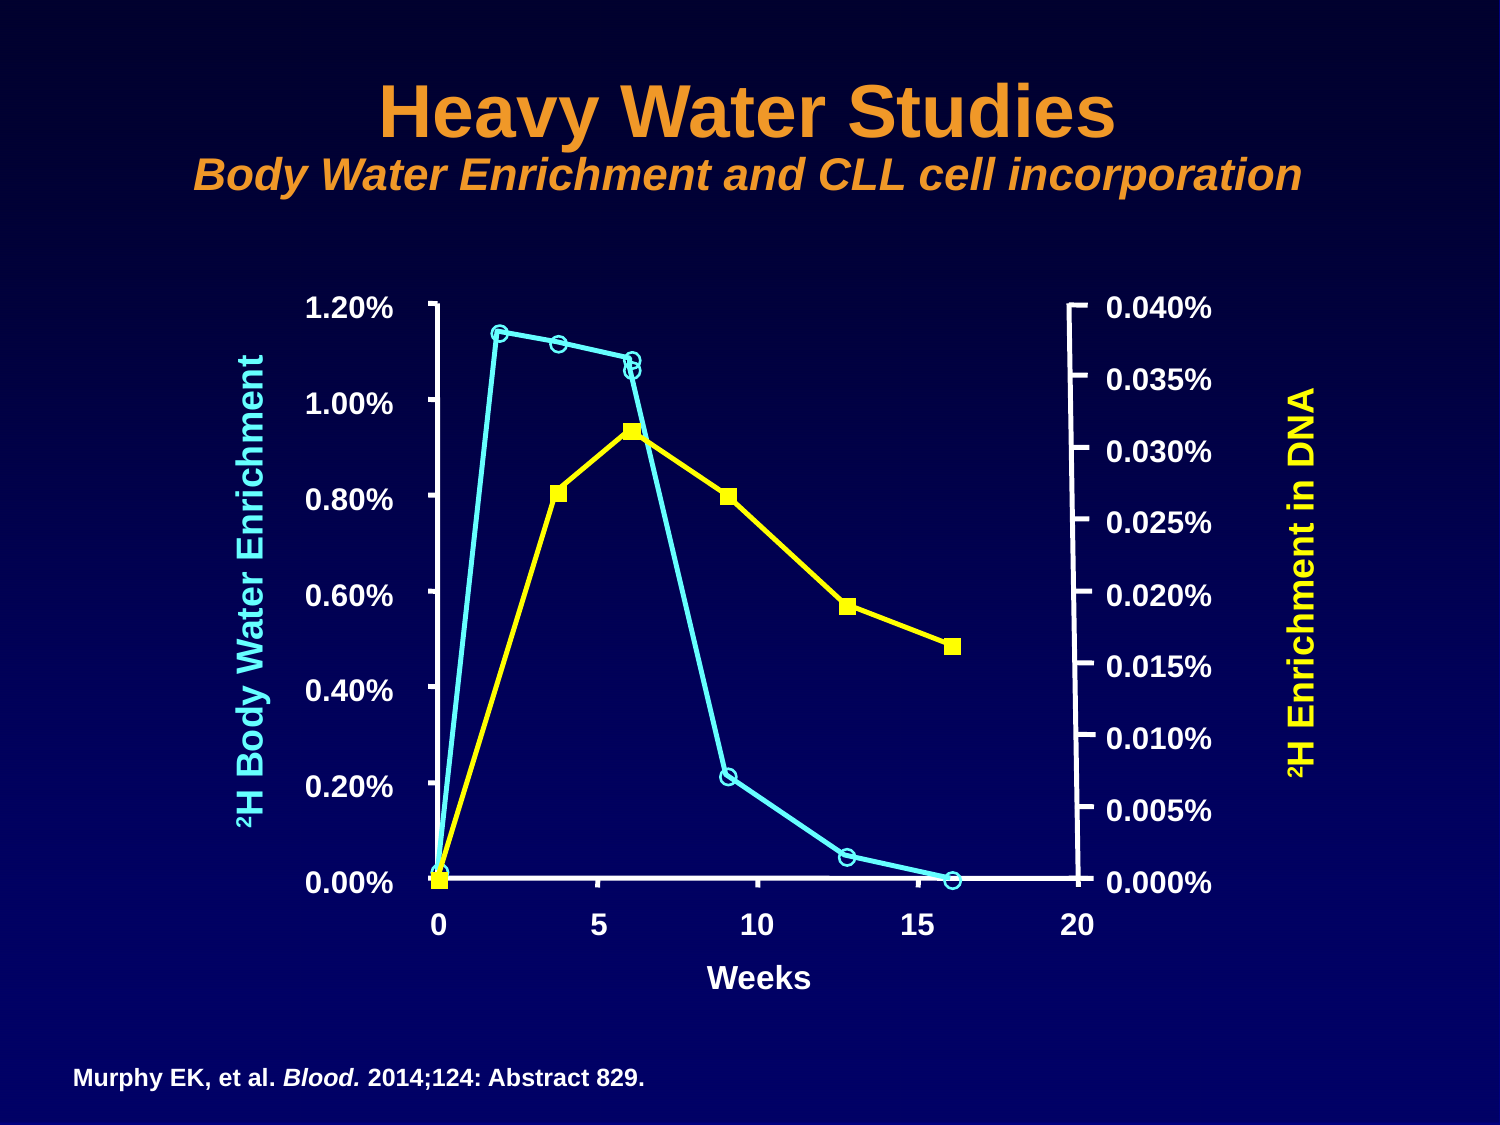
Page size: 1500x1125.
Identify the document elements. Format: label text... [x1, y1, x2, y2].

text_box Weeks [706, 956, 812, 997]
text_box 0.00% [304, 861, 395, 900]
title Heavy Water Studies Body Water Enrichment and CLL cell incorporation [37, 104, 1460, 173]
text_box 0.20% [304, 766, 395, 805]
text_box 1.00% [304, 383, 395, 422]
text_box 0.80% [304, 478, 395, 517]
text_box 0.40% [304, 670, 395, 709]
text_box 2H Body Water Enrichment [225, 355, 271, 829]
text_box Murphy EK, et al. Blood. 2014;124: Abstract 829. [58, 1054, 1209, 1099]
text_box 1.20% [304, 287, 395, 325]
text_box 0.60% [304, 574, 395, 613]
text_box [437, 287, 1322, 943]
